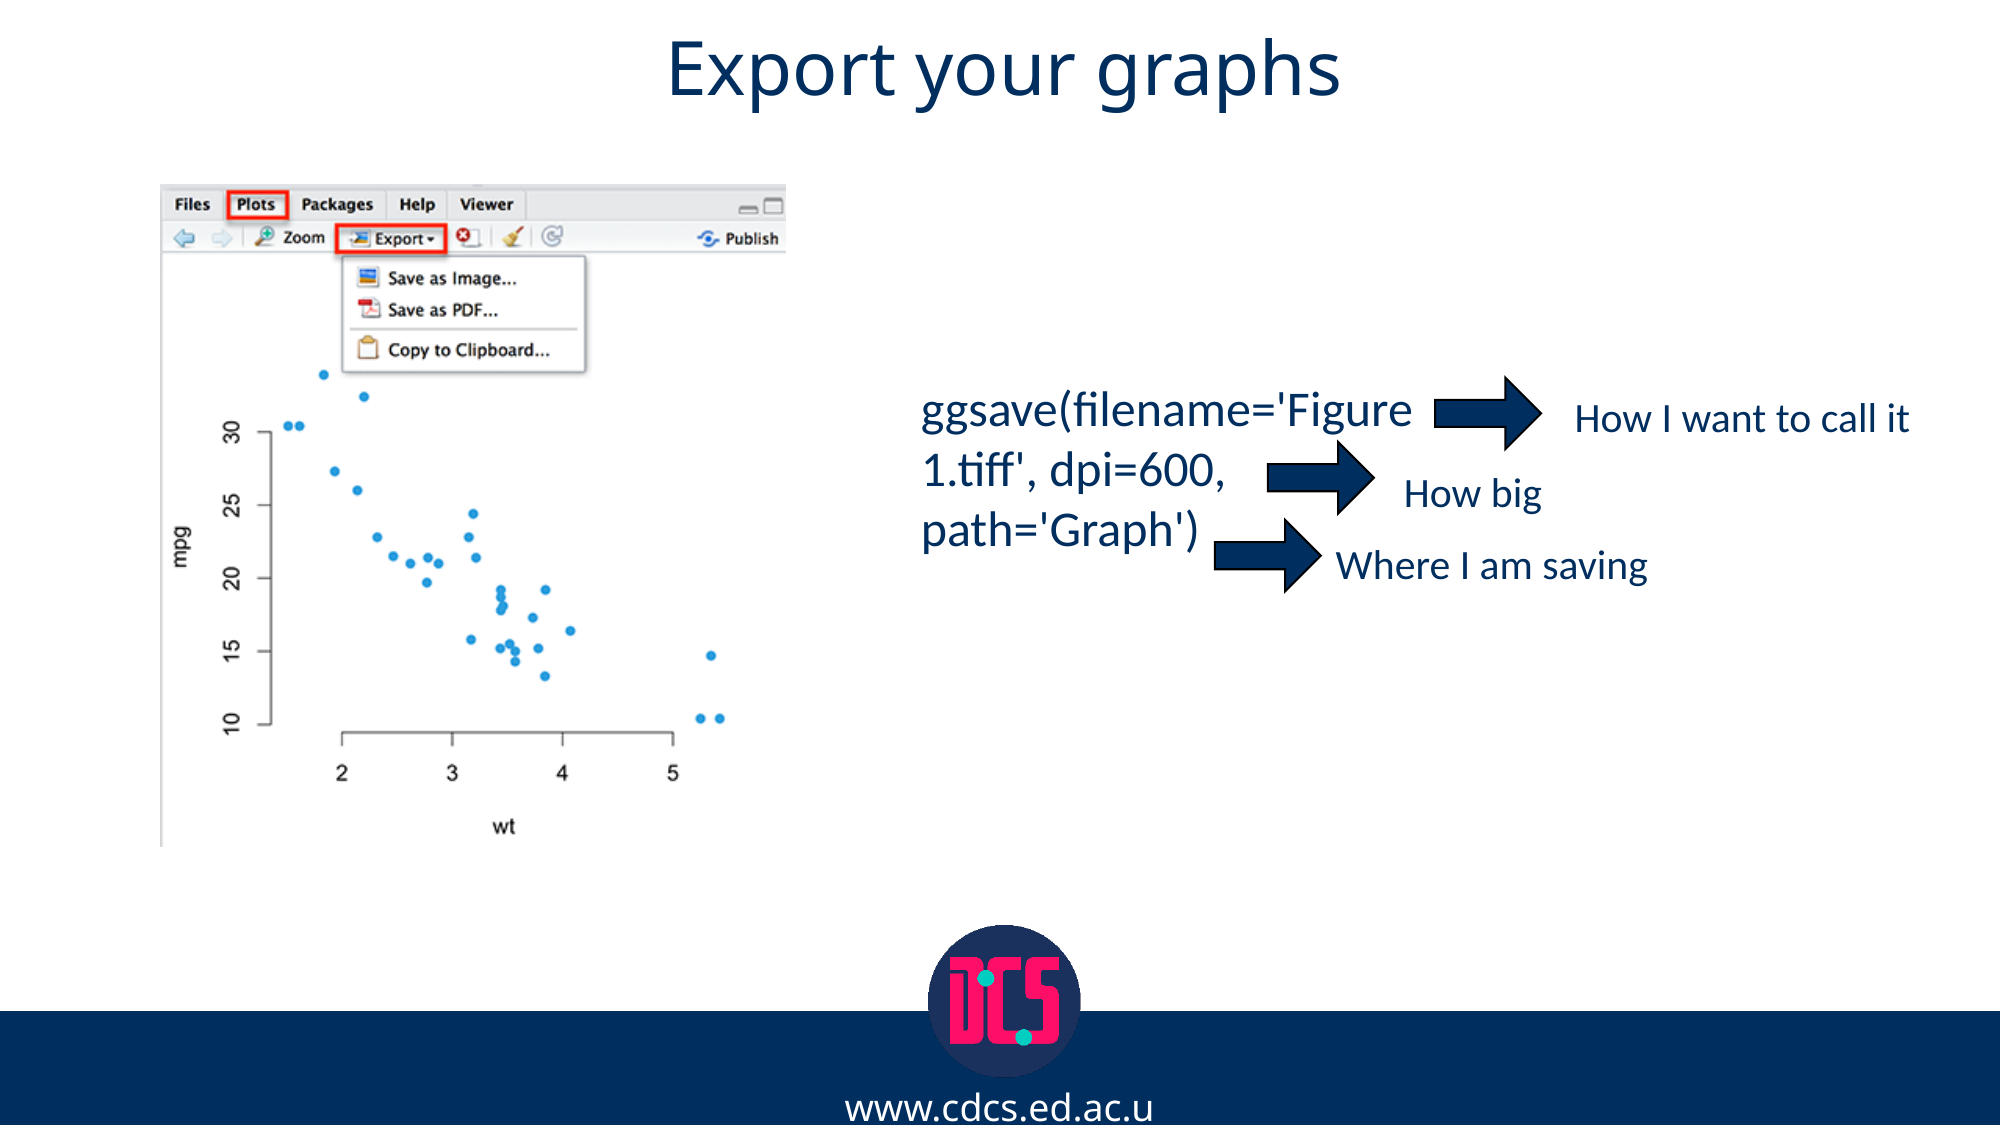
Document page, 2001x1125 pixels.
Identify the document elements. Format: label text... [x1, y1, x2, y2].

picture [160, 184, 786, 847]
text_box Where I am saving [1320, 530, 1705, 596]
picture [914, 911, 1094, 1091]
text_box Export your graphs [426, 13, 1582, 119]
text_box ggsave(filename='Figure1.tiff', dpi=600, path='Graph') [906, 368, 1442, 564]
text_box www.cdcs.ed.ac.uk [829, 1076, 1171, 1125]
text_box [1434, 375, 1543, 452]
text_box [1094, 1010, 2000, 1125]
text_box [1213, 517, 1320, 594]
text_box How I want to call it [1559, 383, 1944, 448]
text_box How big [1389, 458, 1774, 524]
text_box [1266, 439, 1376, 517]
text_box [0, 1010, 914, 1125]
